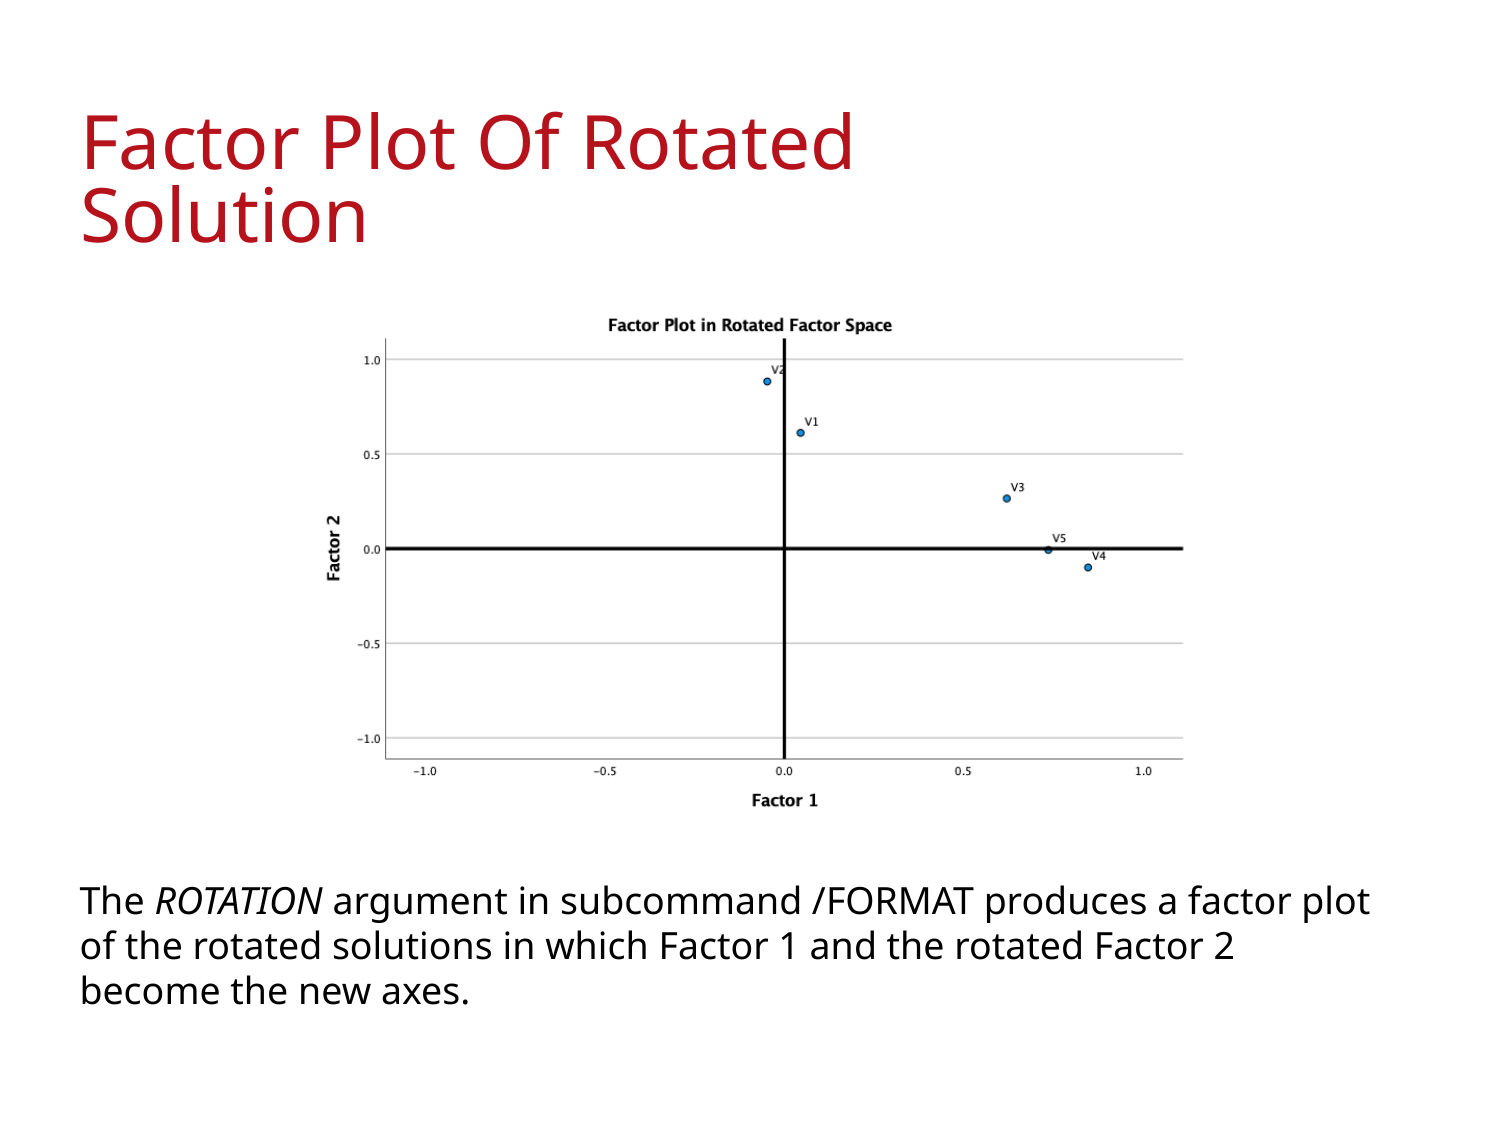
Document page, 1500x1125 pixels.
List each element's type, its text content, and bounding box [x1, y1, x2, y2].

picture [306, 301, 1194, 824]
text_box The ROTATION argument in subcommand /FORMAT produces a factor plot of the rotated solutions in which Factor 1 and the rotated Factor 2 become the new axes. [64, 869, 1400, 1020]
title Factor Plot Of Rotated Solution [64, 90, 1176, 279]
